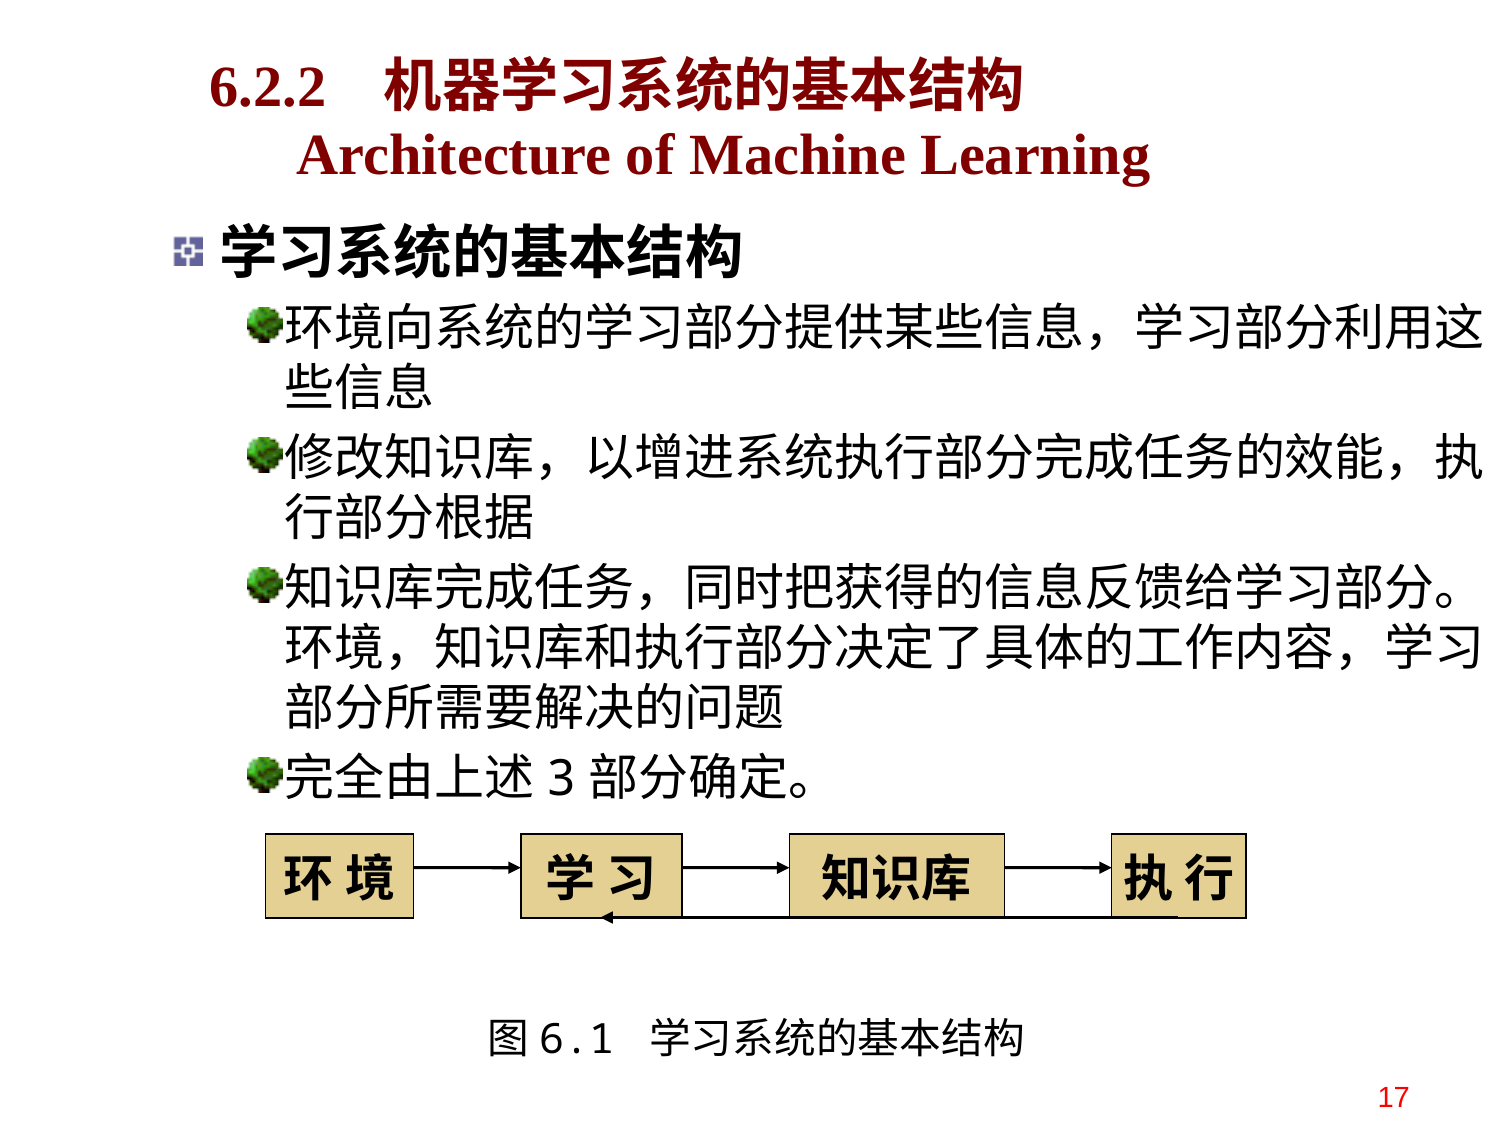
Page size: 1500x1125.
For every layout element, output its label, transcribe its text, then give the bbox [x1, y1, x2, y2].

picture [247, 757, 283, 793]
picture [247, 567, 283, 603]
picture [247, 307, 283, 343]
slide_number 17 [891, 1070, 1426, 1106]
picture [247, 437, 283, 473]
list 6.2.2 机器学习系统的基本结构 Architecture of Machine Learning [194, 54, 1448, 208]
picture [172, 235, 203, 266]
text_box 学习系统的基本结构 环境向系统的学习部分提供某些信息，学习部分利用这些信息 修改知识库，以增进系统执行部分完成任务的效能，执行部分根据 知识库完成任务，同时把获得的信息反馈给学习部分。环境，知识库和执行部分决定了具体的工作内容，学习部分所需要解决的问题 完全由上述3部分确定。 [82, 208, 1500, 823]
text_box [265, 834, 1247, 1070]
